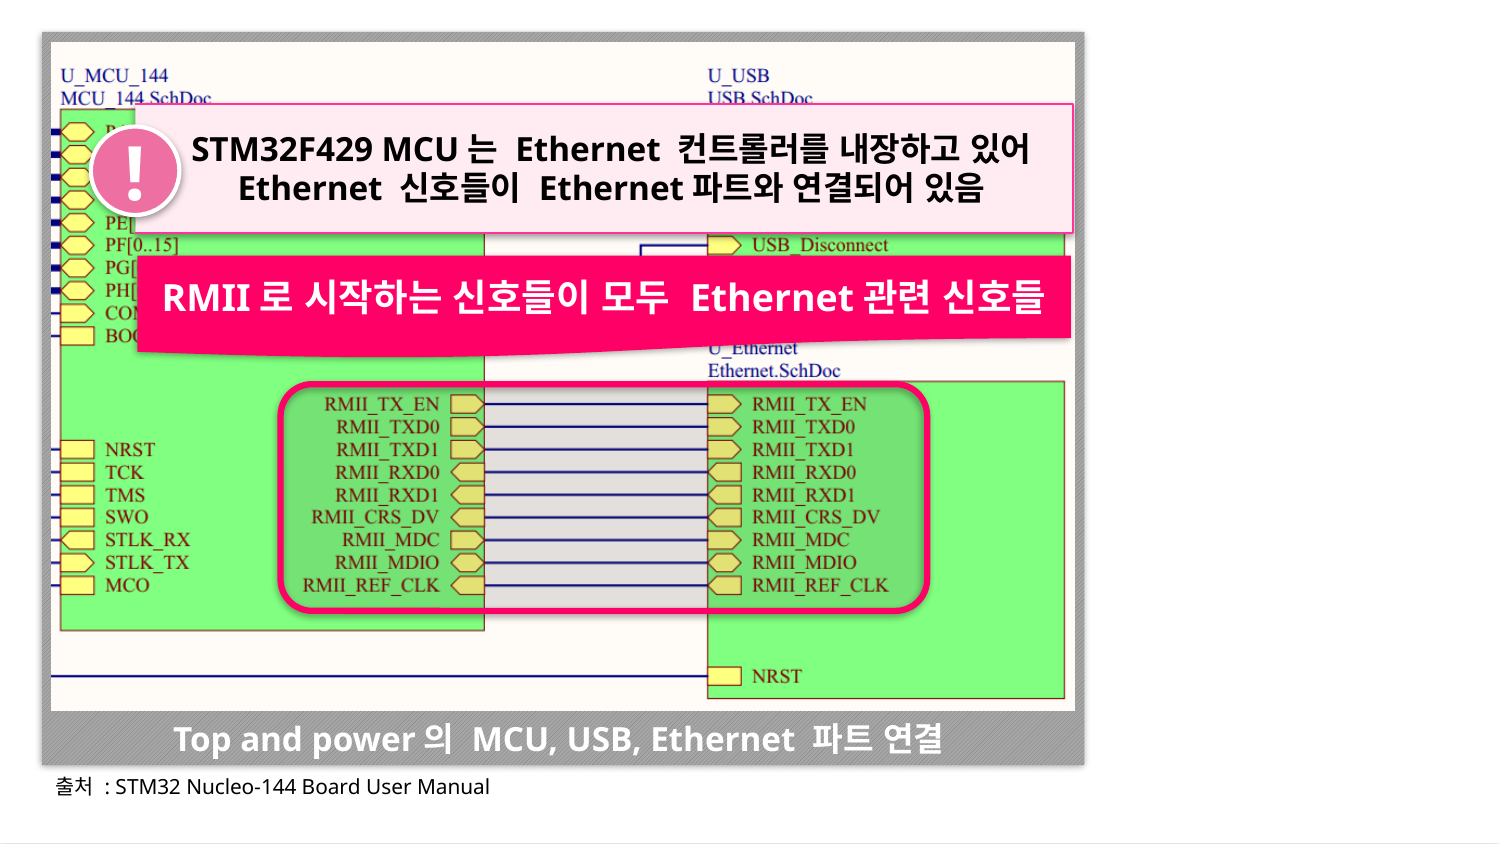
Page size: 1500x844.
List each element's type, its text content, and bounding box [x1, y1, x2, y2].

text_box 출처 : STM32 Nucleo-144 Board User Manual [41, 766, 1421, 806]
text_box Top and power의 MCU, USB, Ethernet 파트 연결 [41, 31, 1085, 766]
picture [51, 41, 1075, 711]
